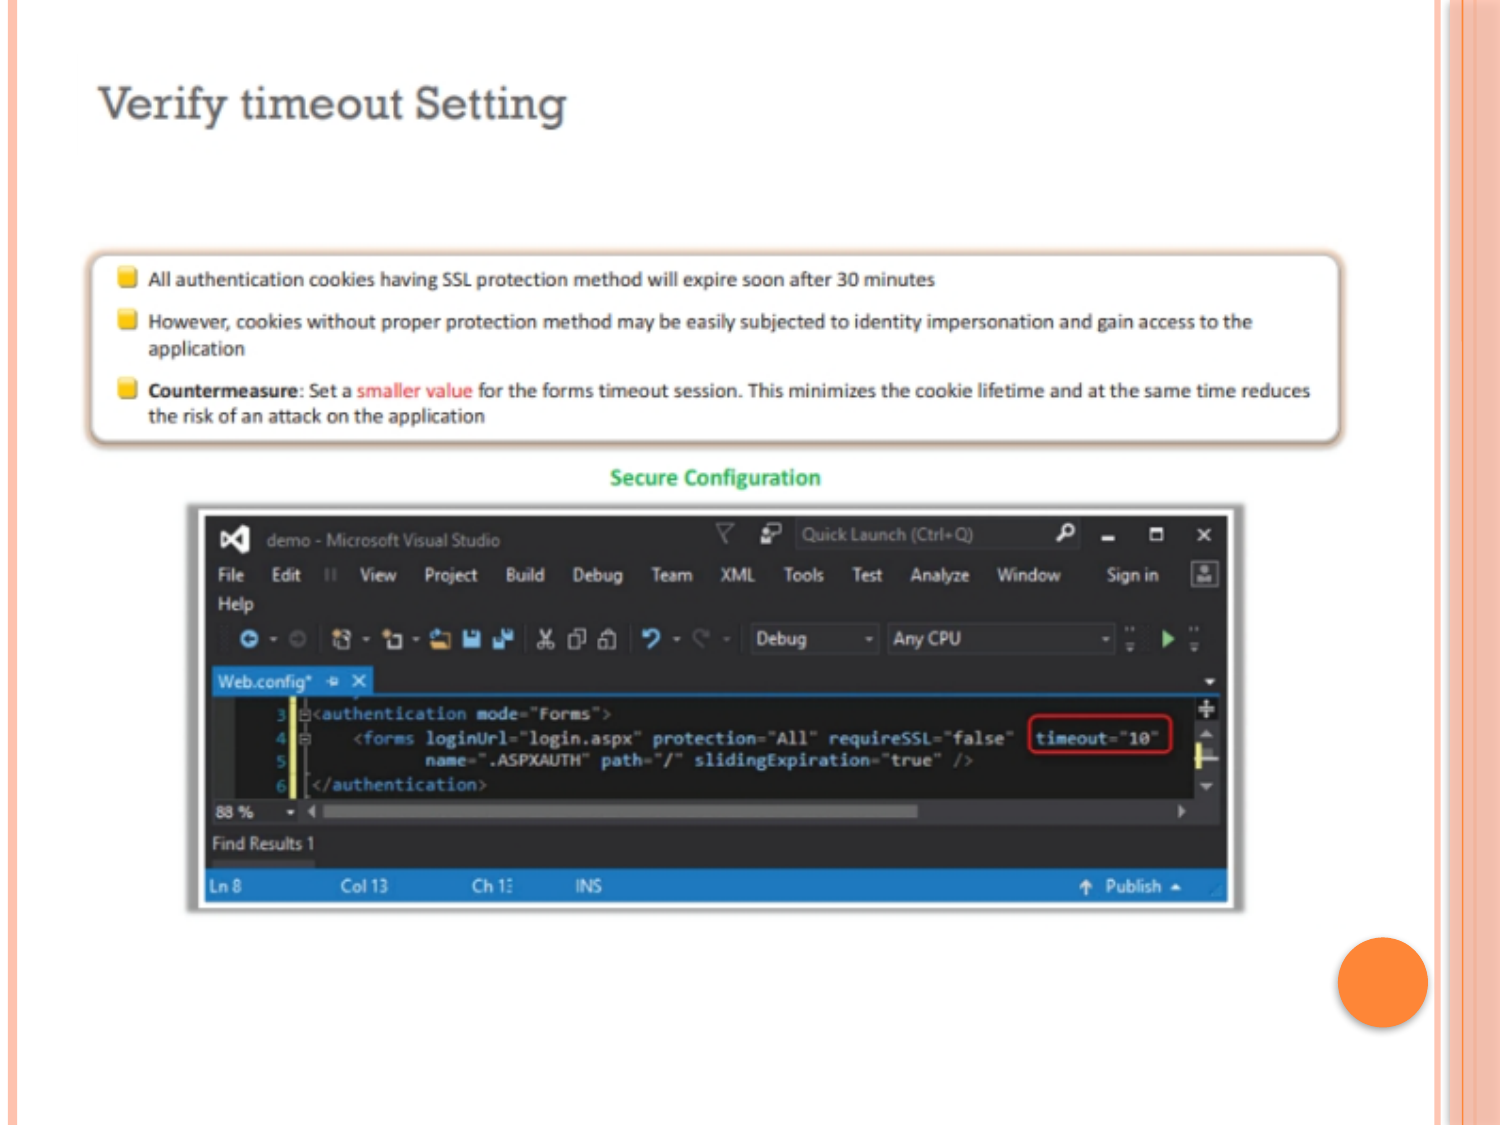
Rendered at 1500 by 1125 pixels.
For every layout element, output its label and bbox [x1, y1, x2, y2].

picture [80, 232, 1353, 930]
picture [76, 54, 586, 156]
